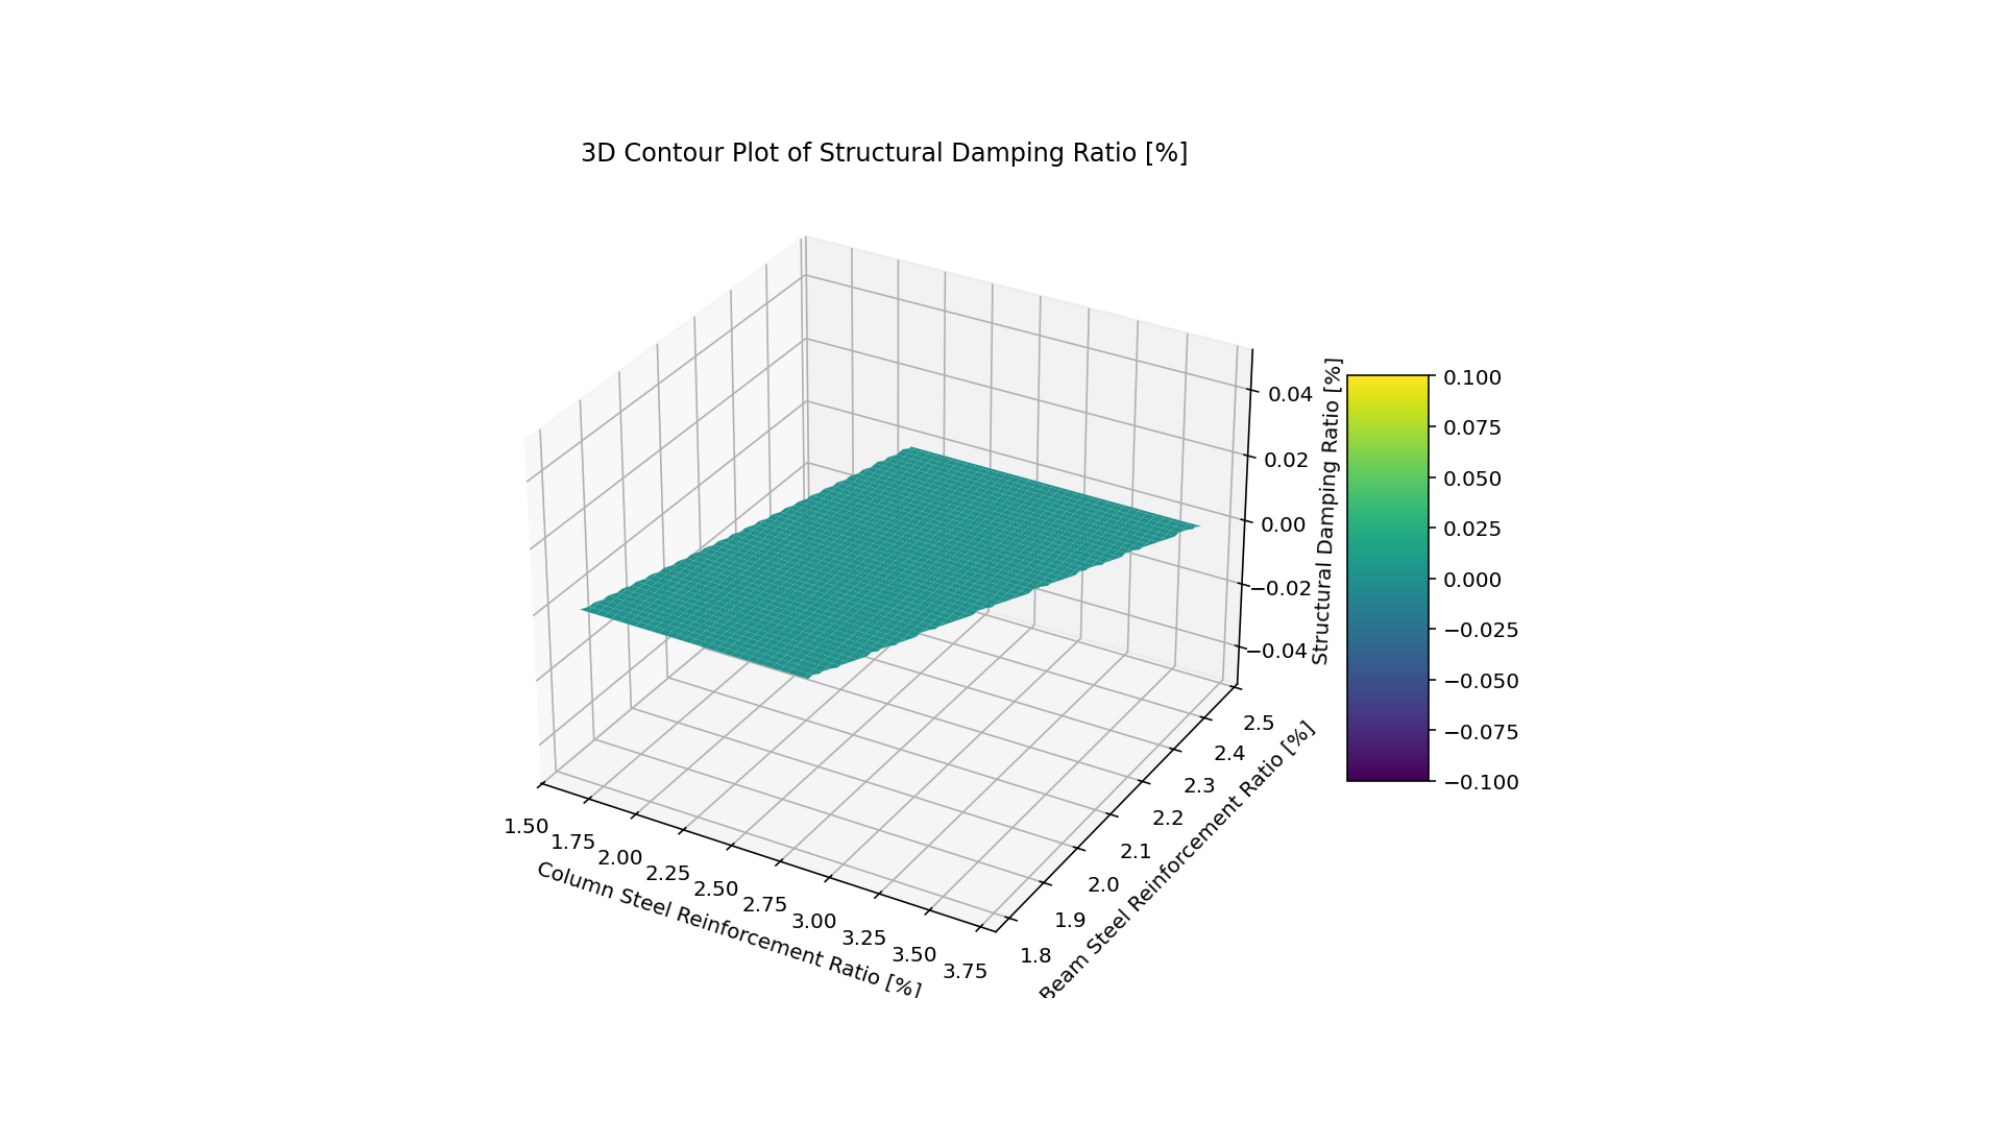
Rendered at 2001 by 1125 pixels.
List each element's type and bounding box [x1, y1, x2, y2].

picture [464, 127, 1535, 998]
